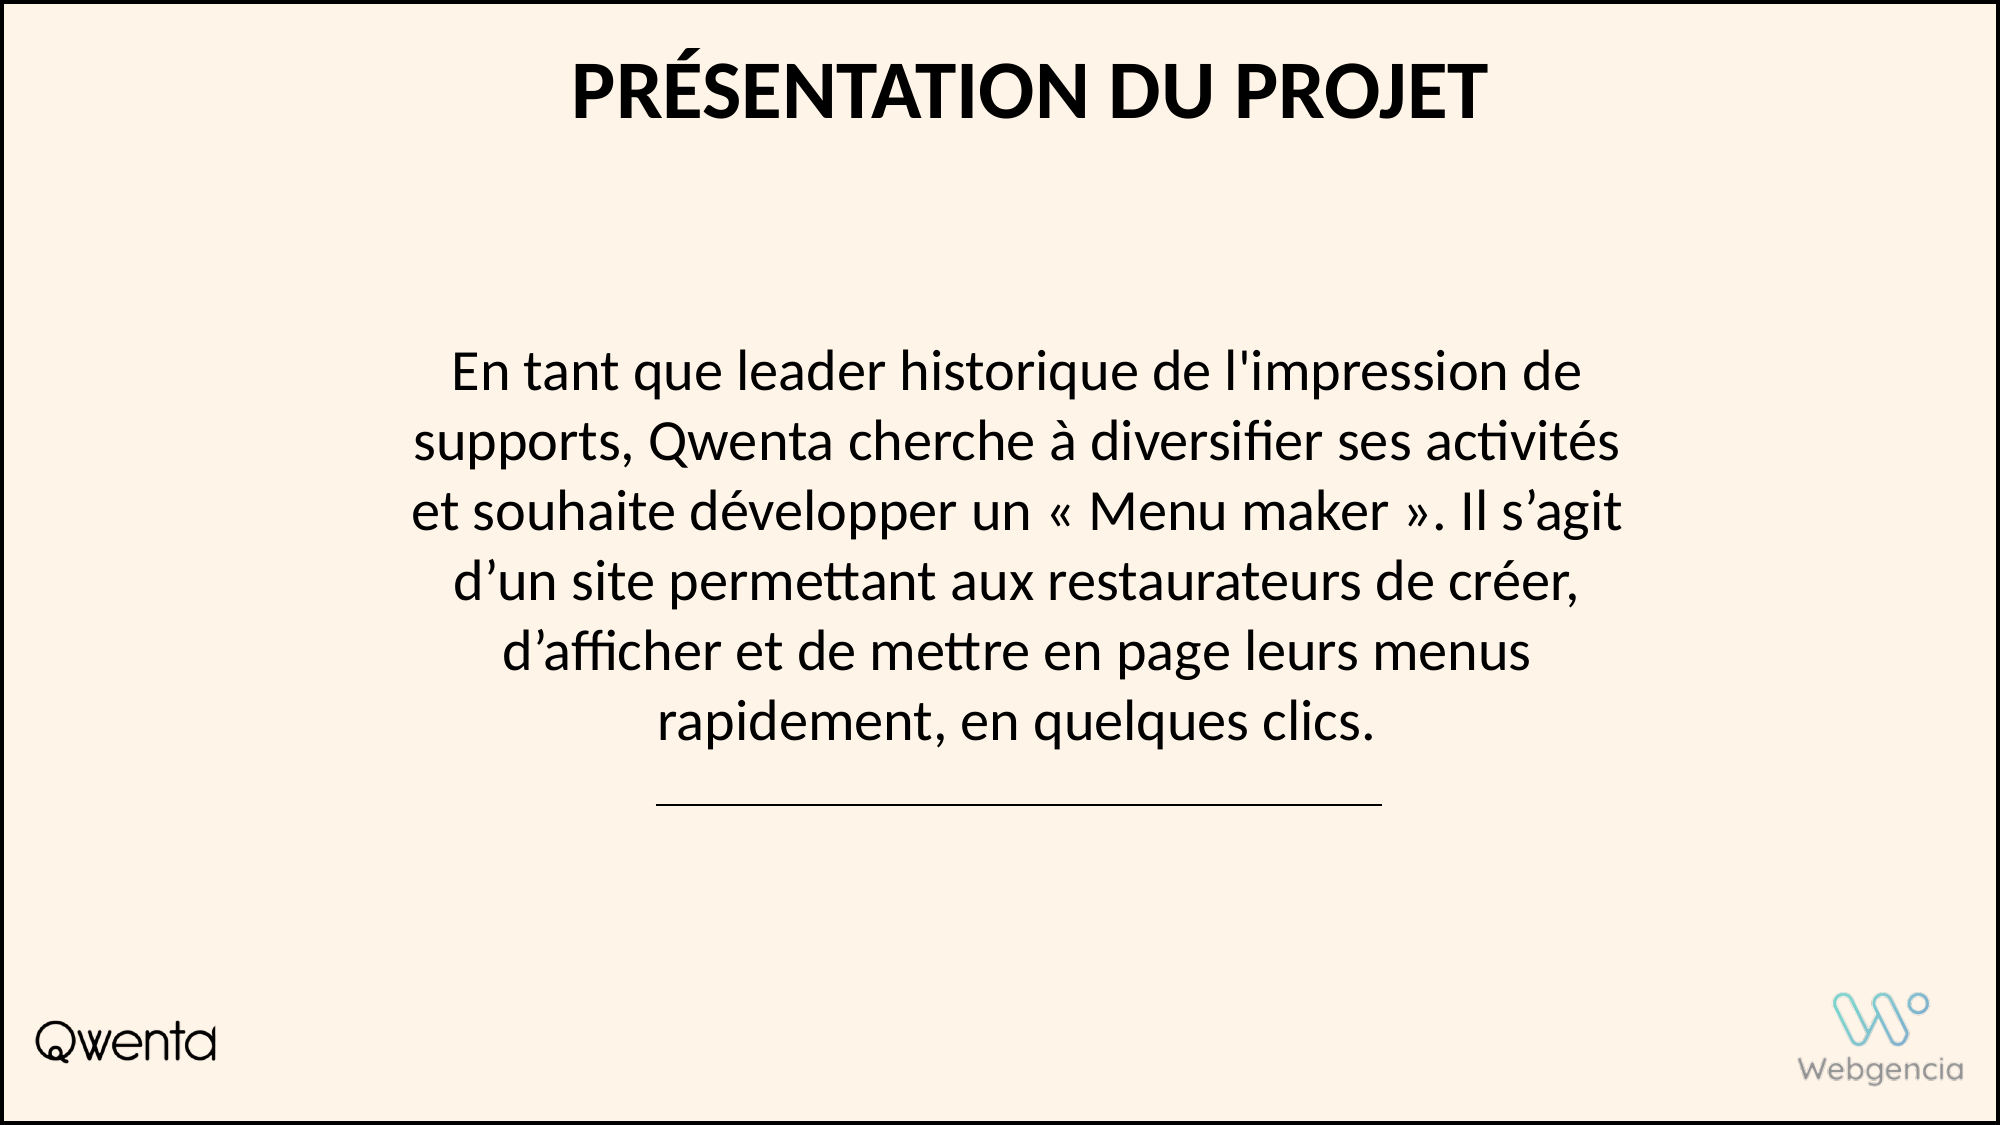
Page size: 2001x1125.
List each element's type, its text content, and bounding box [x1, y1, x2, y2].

picture [1770, 967, 1988, 1090]
text_box PRÉSENTATION DU PROJET [557, 27, 1505, 143]
picture [0, 938, 457, 1125]
text_box En tant que leader historique de l'impression de supports, Qwenta cherche à diversifier ses activités et souhaite développer un « Menu maker ». Il s’agit d’un site permettant aux restaurateurs de créer, d’afficher et de mettre en page leurs menus rapidement, en quelques clics. [394, 254, 1641, 760]
table_header [4, 4, 1996, 1121]
